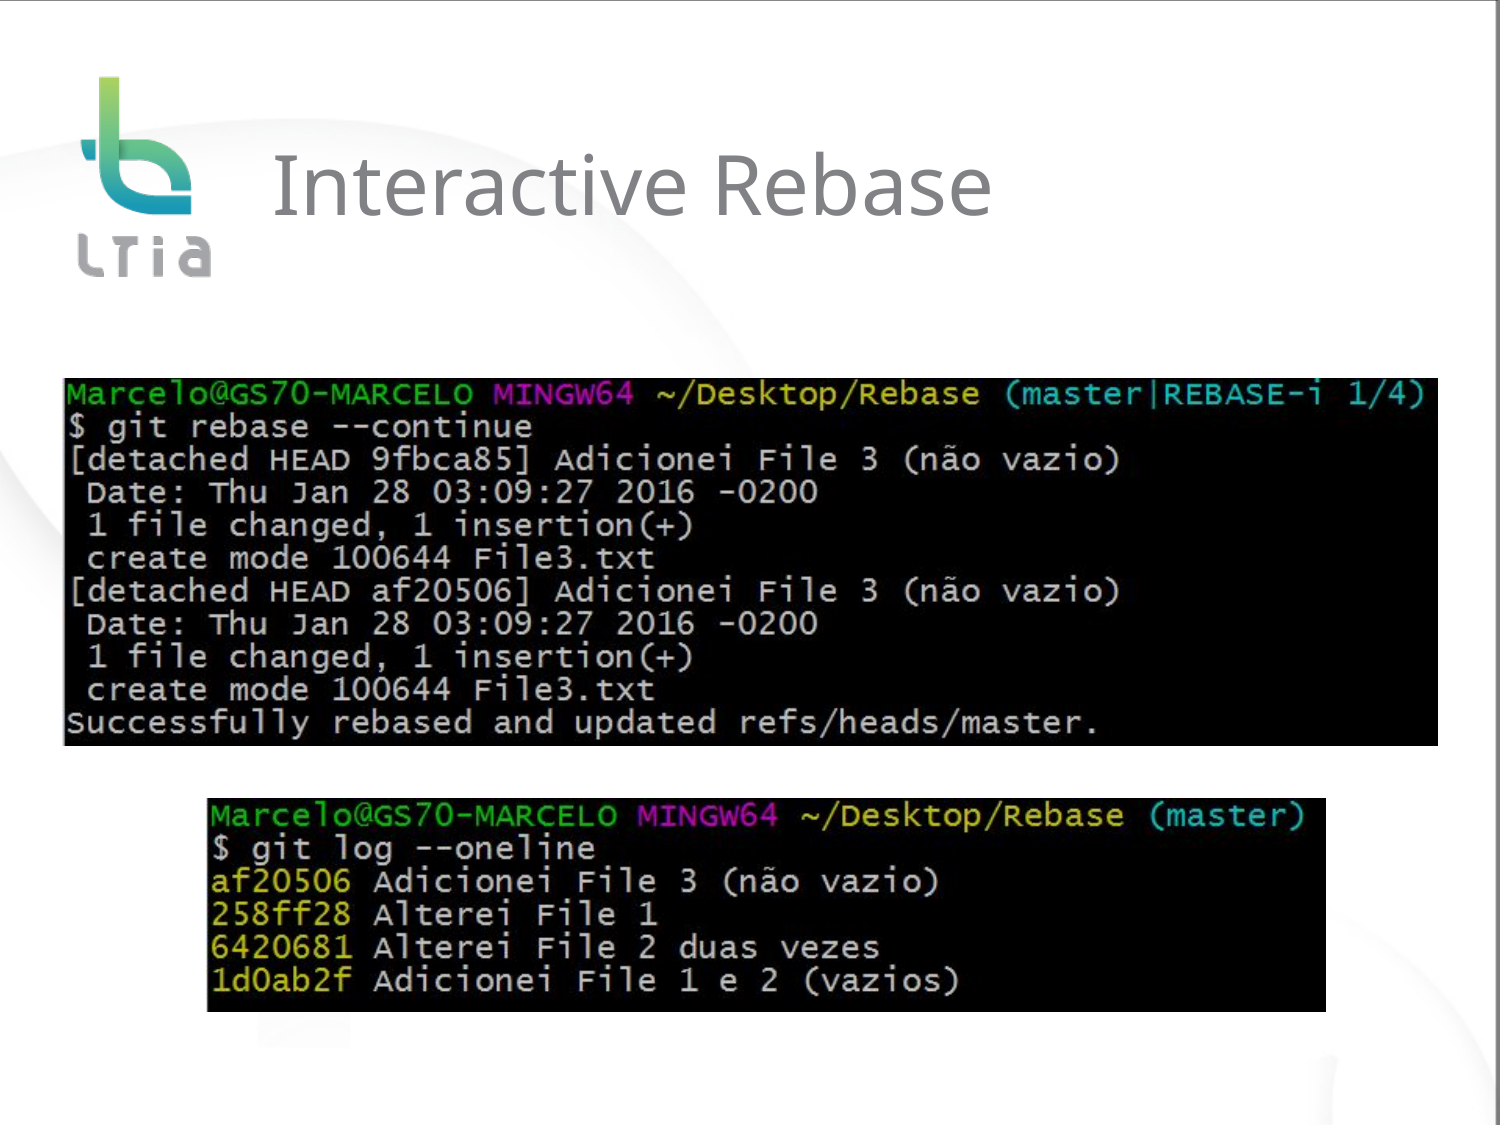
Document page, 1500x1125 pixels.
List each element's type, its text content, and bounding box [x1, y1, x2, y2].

picture [0, 0, 1500, 1125]
title Interactive Rebase [257, 82, 1414, 282]
